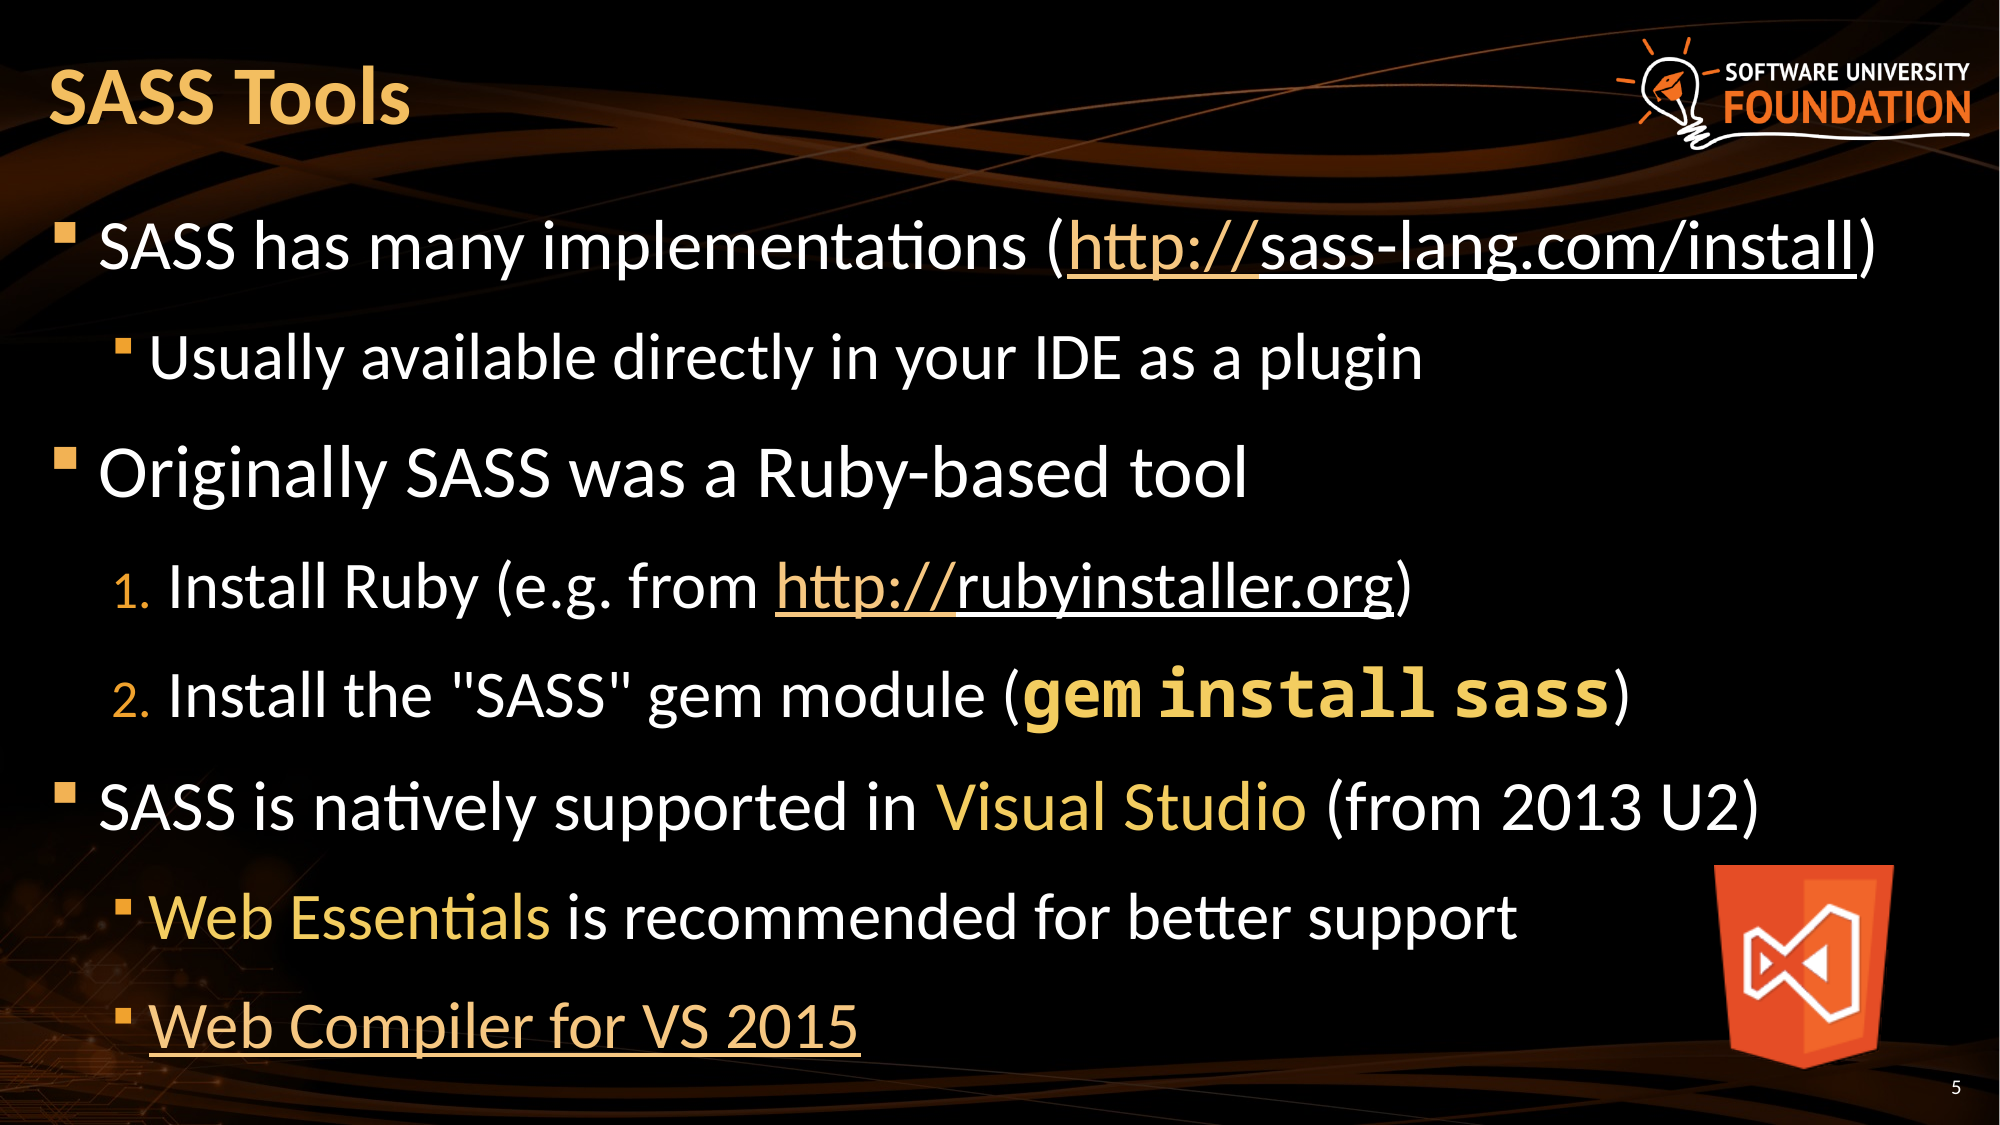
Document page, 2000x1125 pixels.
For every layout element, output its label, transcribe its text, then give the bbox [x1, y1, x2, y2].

list SASS has many implementations (http://sass-lang.com/install) Usually available directly in your IDE as a plugin Originally SASS was a Ruby-based tool Install Ruby (e.g. from http://rubyinstaller.org) Install the "SASS" gem module (gem install sass) SASS is natively supported in Visual Studio (from 2013 U2) Web Essentials is recommended for better support Web Compiler for VS 2015 [31, 188, 1968, 1103]
title SASS Tools [30, 6, 1602, 189]
picture [0, 0, 2000, 1125]
